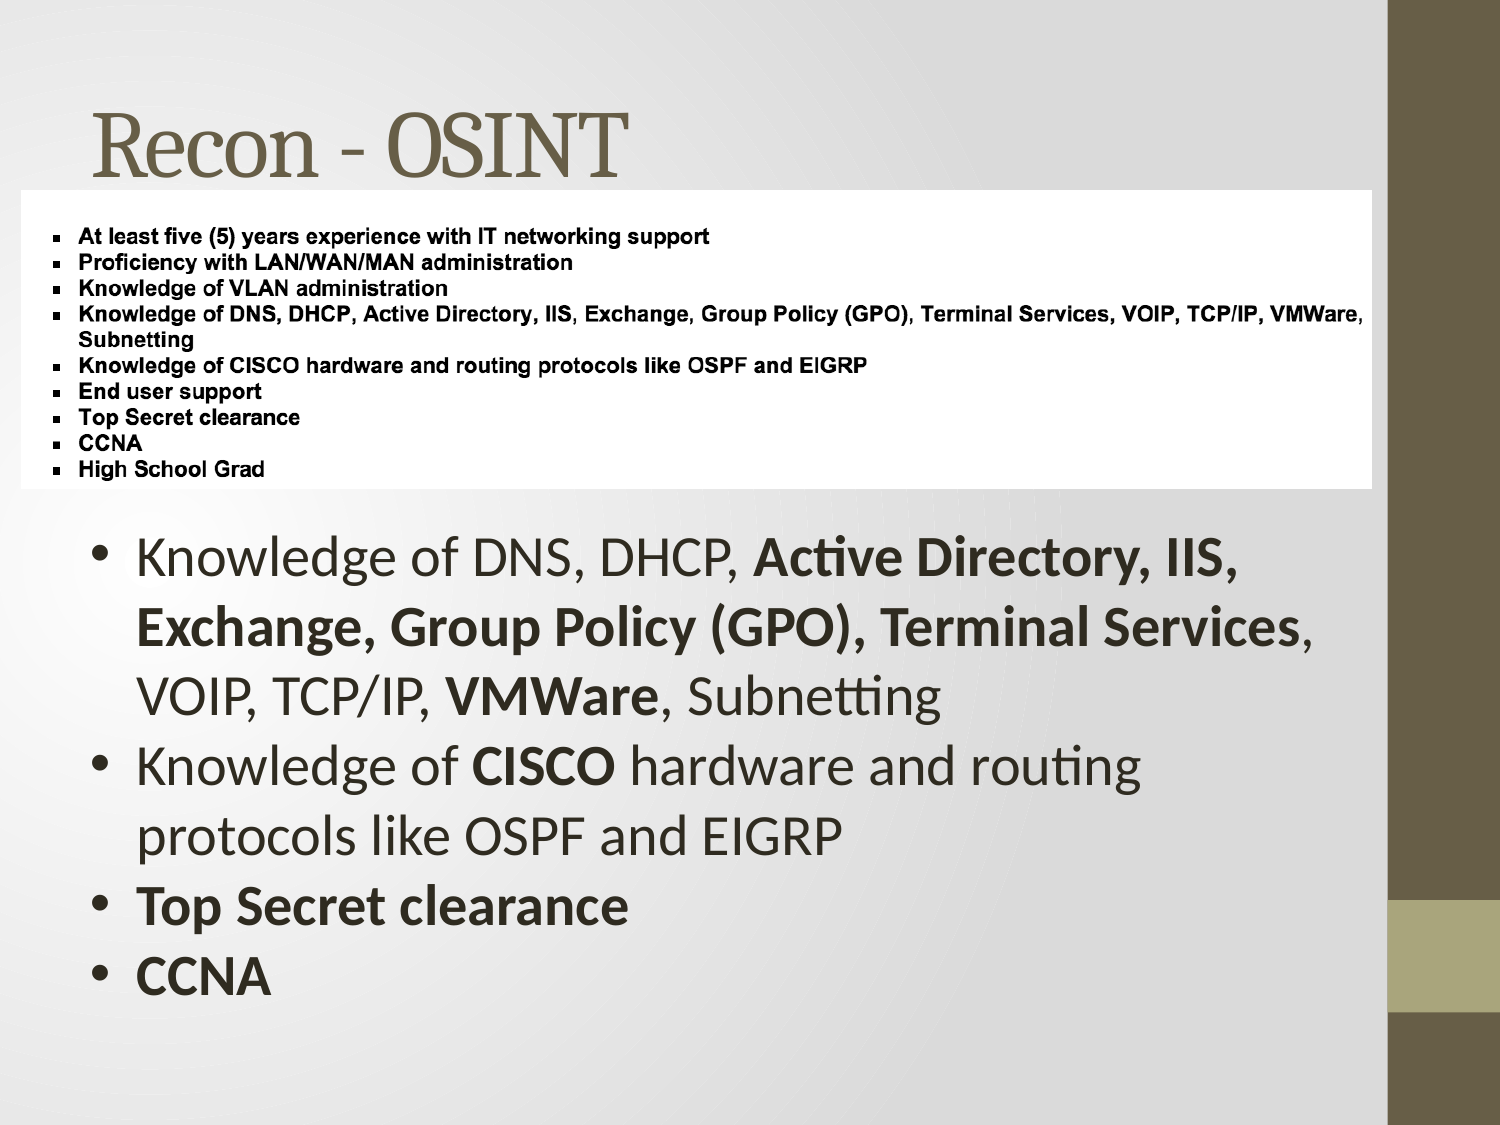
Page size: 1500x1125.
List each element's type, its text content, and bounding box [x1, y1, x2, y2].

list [20, 0, 1372, 766]
text_box Knowledge of DNS, DHCP, Active Directory, IIS, Exchange, Group Policy (GPO), Terminal Services, VOIP, TCP/IP, VMWare, Subnetting Knowledge of CISCO hardware and routing protocols like OSPF and EIGRP Top Secret clearance CCNA [75, 771, 1372, 1015]
